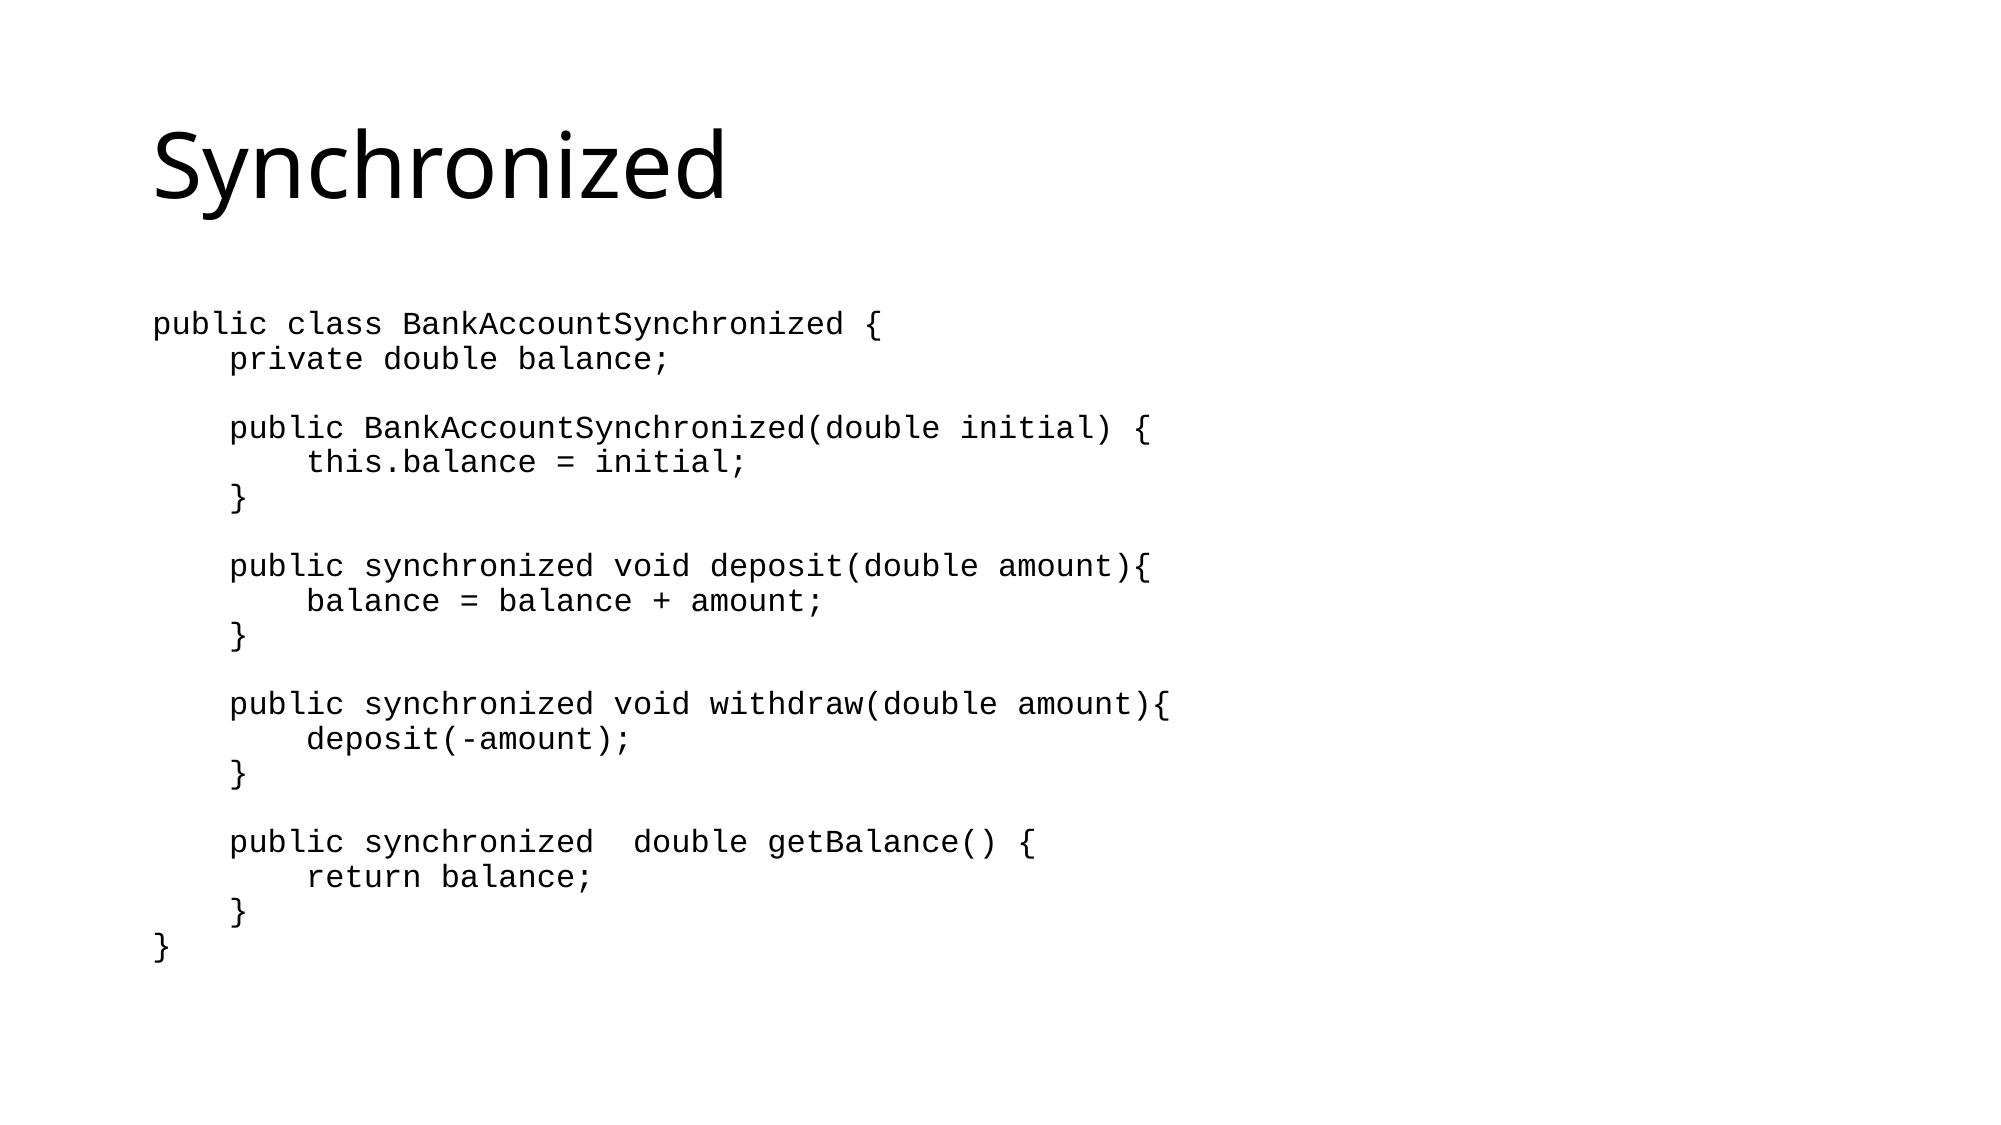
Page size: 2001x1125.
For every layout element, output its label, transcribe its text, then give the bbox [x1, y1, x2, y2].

title Synchronized [137, 59, 1863, 278]
list public class BankAccountSynchronized { private double balance; public BankAccountSynchronized(double initial) { this.balance = initial; } public synchronized void deposit(double amount){ balance = balance + amount; } public synchronized void withdraw(double amount){ deposit(-amount); } public synchronized double getBalance() { return balance; } } [137, 299, 1863, 1014]
